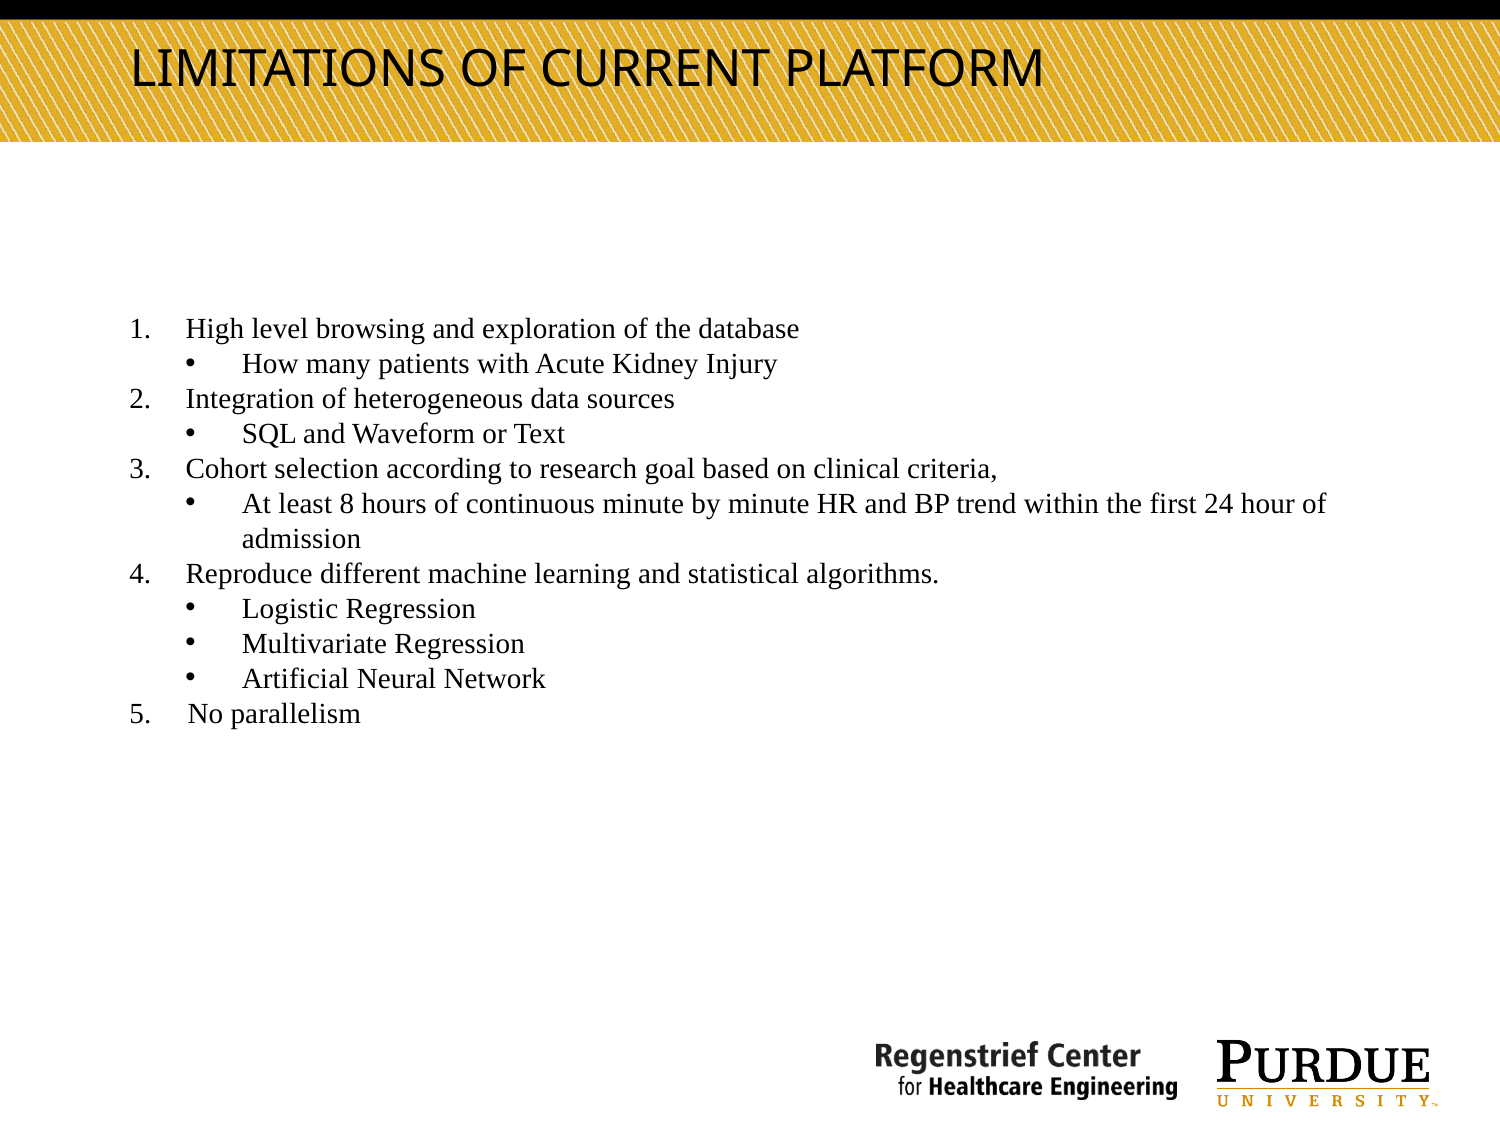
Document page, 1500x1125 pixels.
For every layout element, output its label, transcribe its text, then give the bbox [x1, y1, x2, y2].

picture [876, 1041, 1177, 1100]
text_box Limitations of current platform [114, 34, 1459, 147]
text_box High level browsing and exploration of the database How many patients with Acute Kidney Injury Integration of heterogeneous data sources SQL and Waveform or Text Cohort selection according to research goal based on clinical criteria, At least 8 hours of continuous minute by minute HR and BP trend within the first 24 hour of admission Reproduce different machine learning and statistical algorithms. Logistic Regression Multivariate Regression Artificial Neural Network 5. No parallelism [114, 302, 1388, 737]
